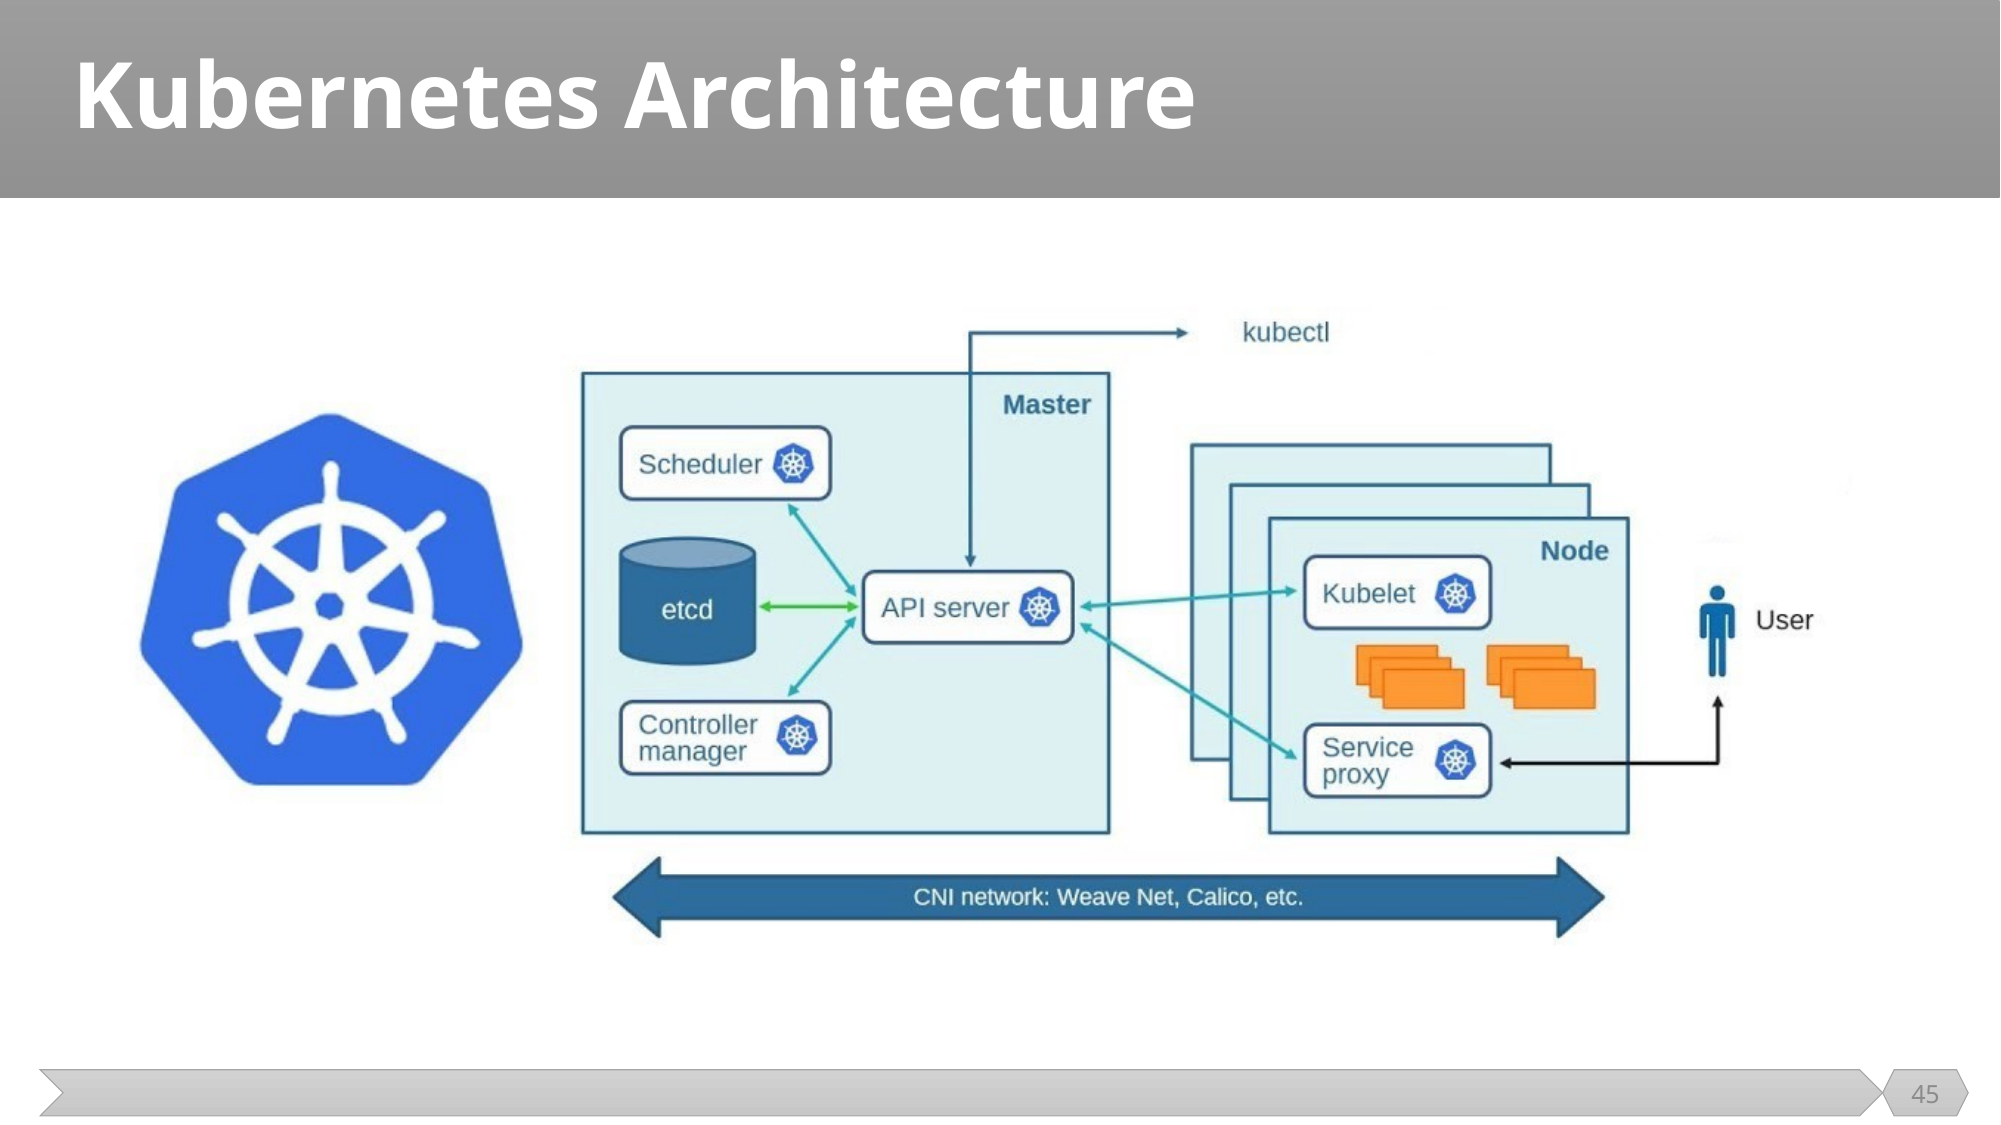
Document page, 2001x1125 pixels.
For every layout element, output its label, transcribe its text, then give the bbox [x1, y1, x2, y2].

picture [103, 286, 1853, 977]
slide_number 45 [1882, 1065, 1969, 1125]
title Kubernetes Architecture [56, 0, 1969, 199]
